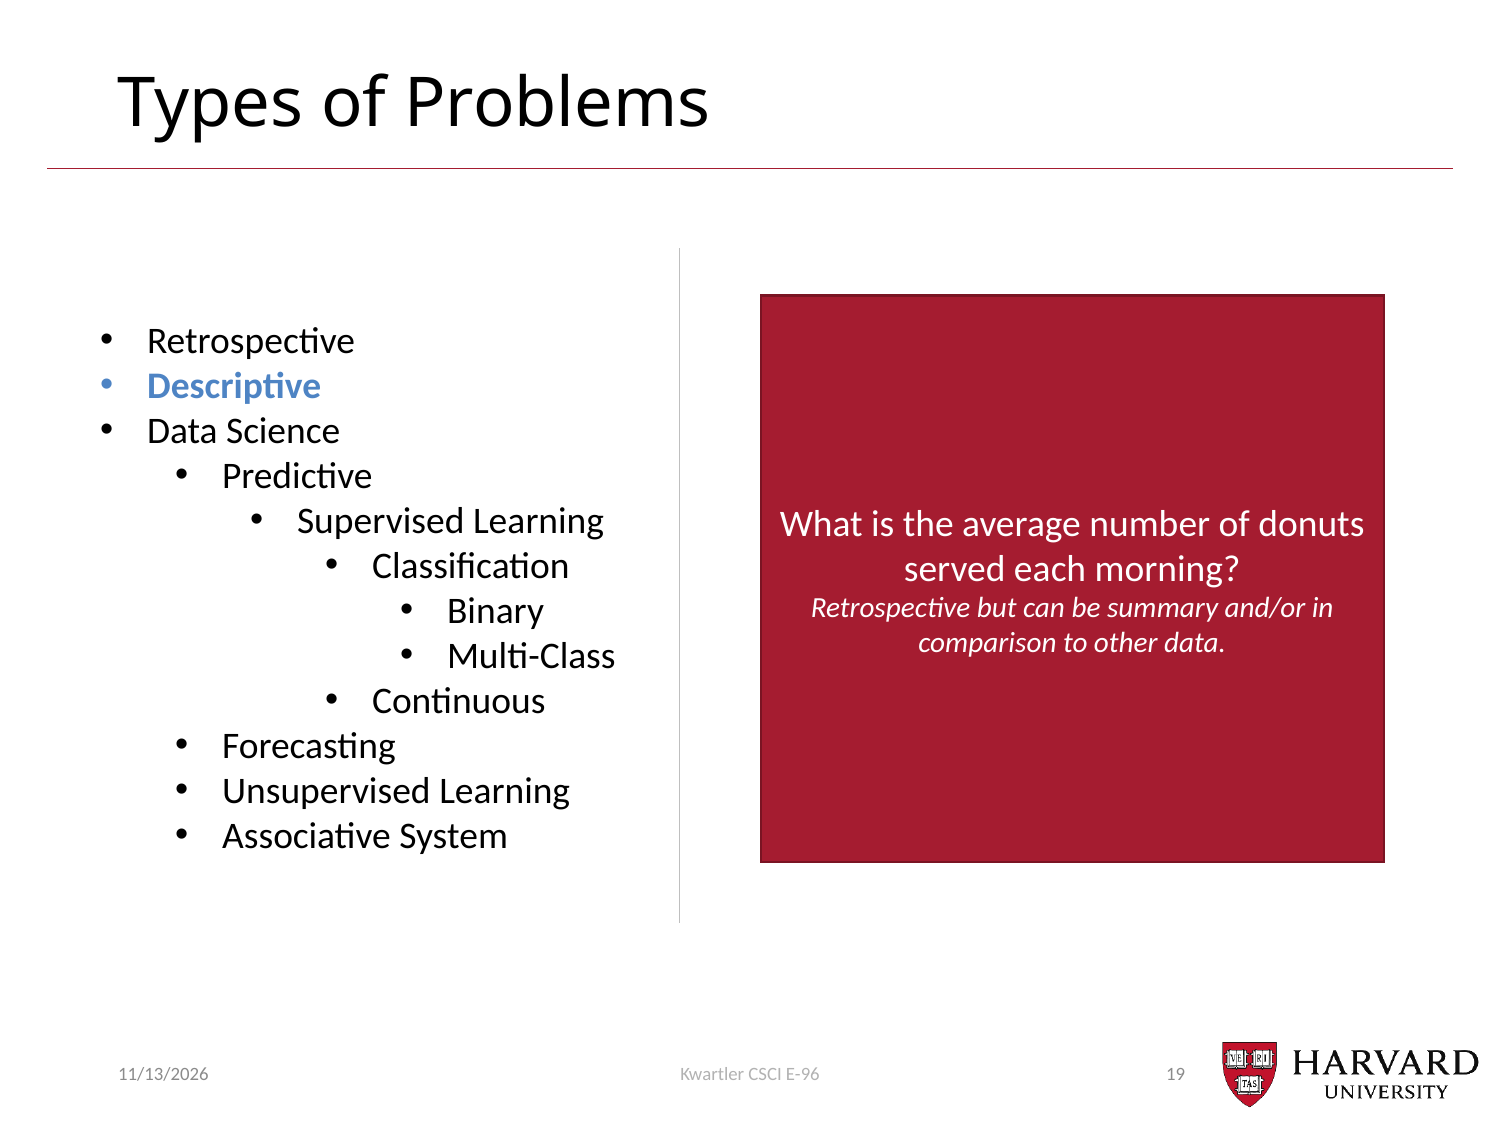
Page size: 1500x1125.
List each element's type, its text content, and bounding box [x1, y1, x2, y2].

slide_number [103, 1042, 441, 1103]
picture [1200, 1024, 1500, 1125]
slide_number 19 [1059, 1042, 1200, 1103]
footer Kwartler CSCI E-96 [496, 1042, 1004, 1103]
text_box Retrospective Descriptive Data Science Predictive Supervised Learning Classification Binary Multi-Class Continuous Forecasting Unsupervised Learning Associative System [85, 308, 631, 909]
title Types of Problems [103, 59, 1397, 157]
text_box What is the average number of donuts served each morning? Retrospective but can be summary and/or in comparison to other data. [760, 294, 1385, 863]
